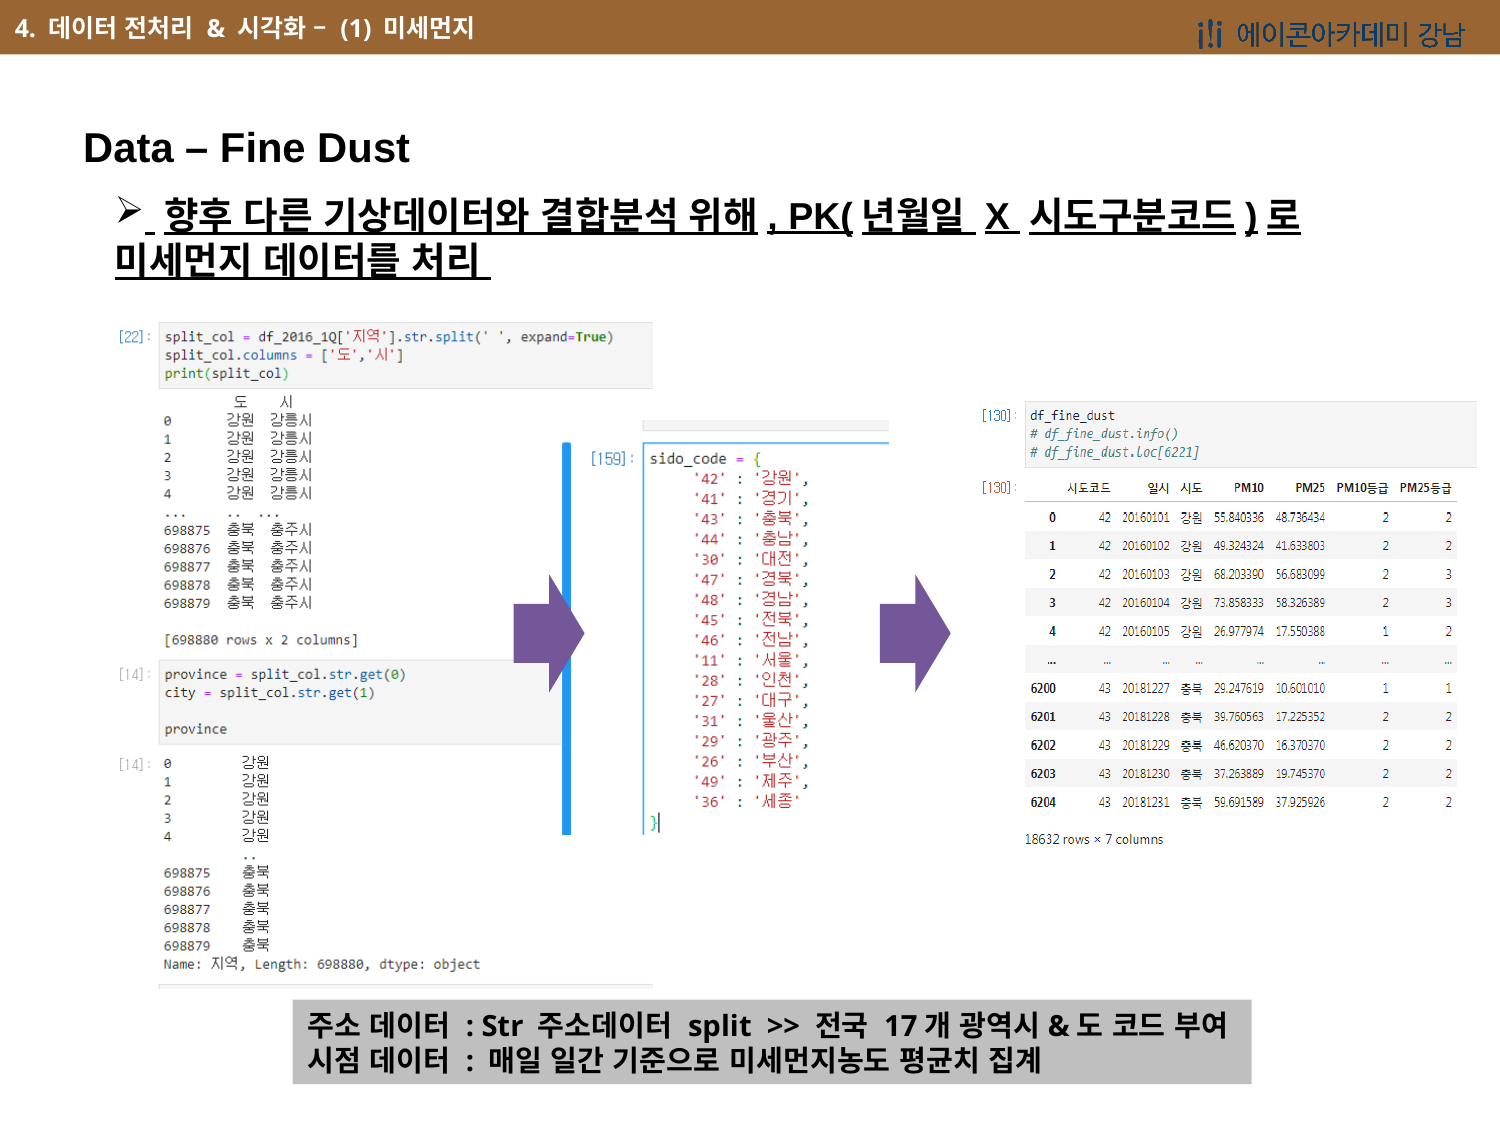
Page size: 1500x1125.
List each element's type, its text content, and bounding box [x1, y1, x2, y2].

picture [972, 398, 1477, 860]
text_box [0, 0, 1500, 55]
text_box [893, 572, 953, 695]
text_box 향후 다른 기상데이터와 결합분석 위해, PK(년월일 X 시도구분코드)로 미세먼지 데이터를 처리 [100, 184, 1317, 290]
text_box Data – Fine Dust [68, 113, 426, 179]
text_box 주소 데이터 : Str 주소데이터 split >> 전국 17개 광역시&도 코드 부여 시점 데이터 : 매일 일간 기준으로 미세먼지농도 평균치 집계 [292, 999, 1252, 1085]
picture [111, 314, 889, 989]
